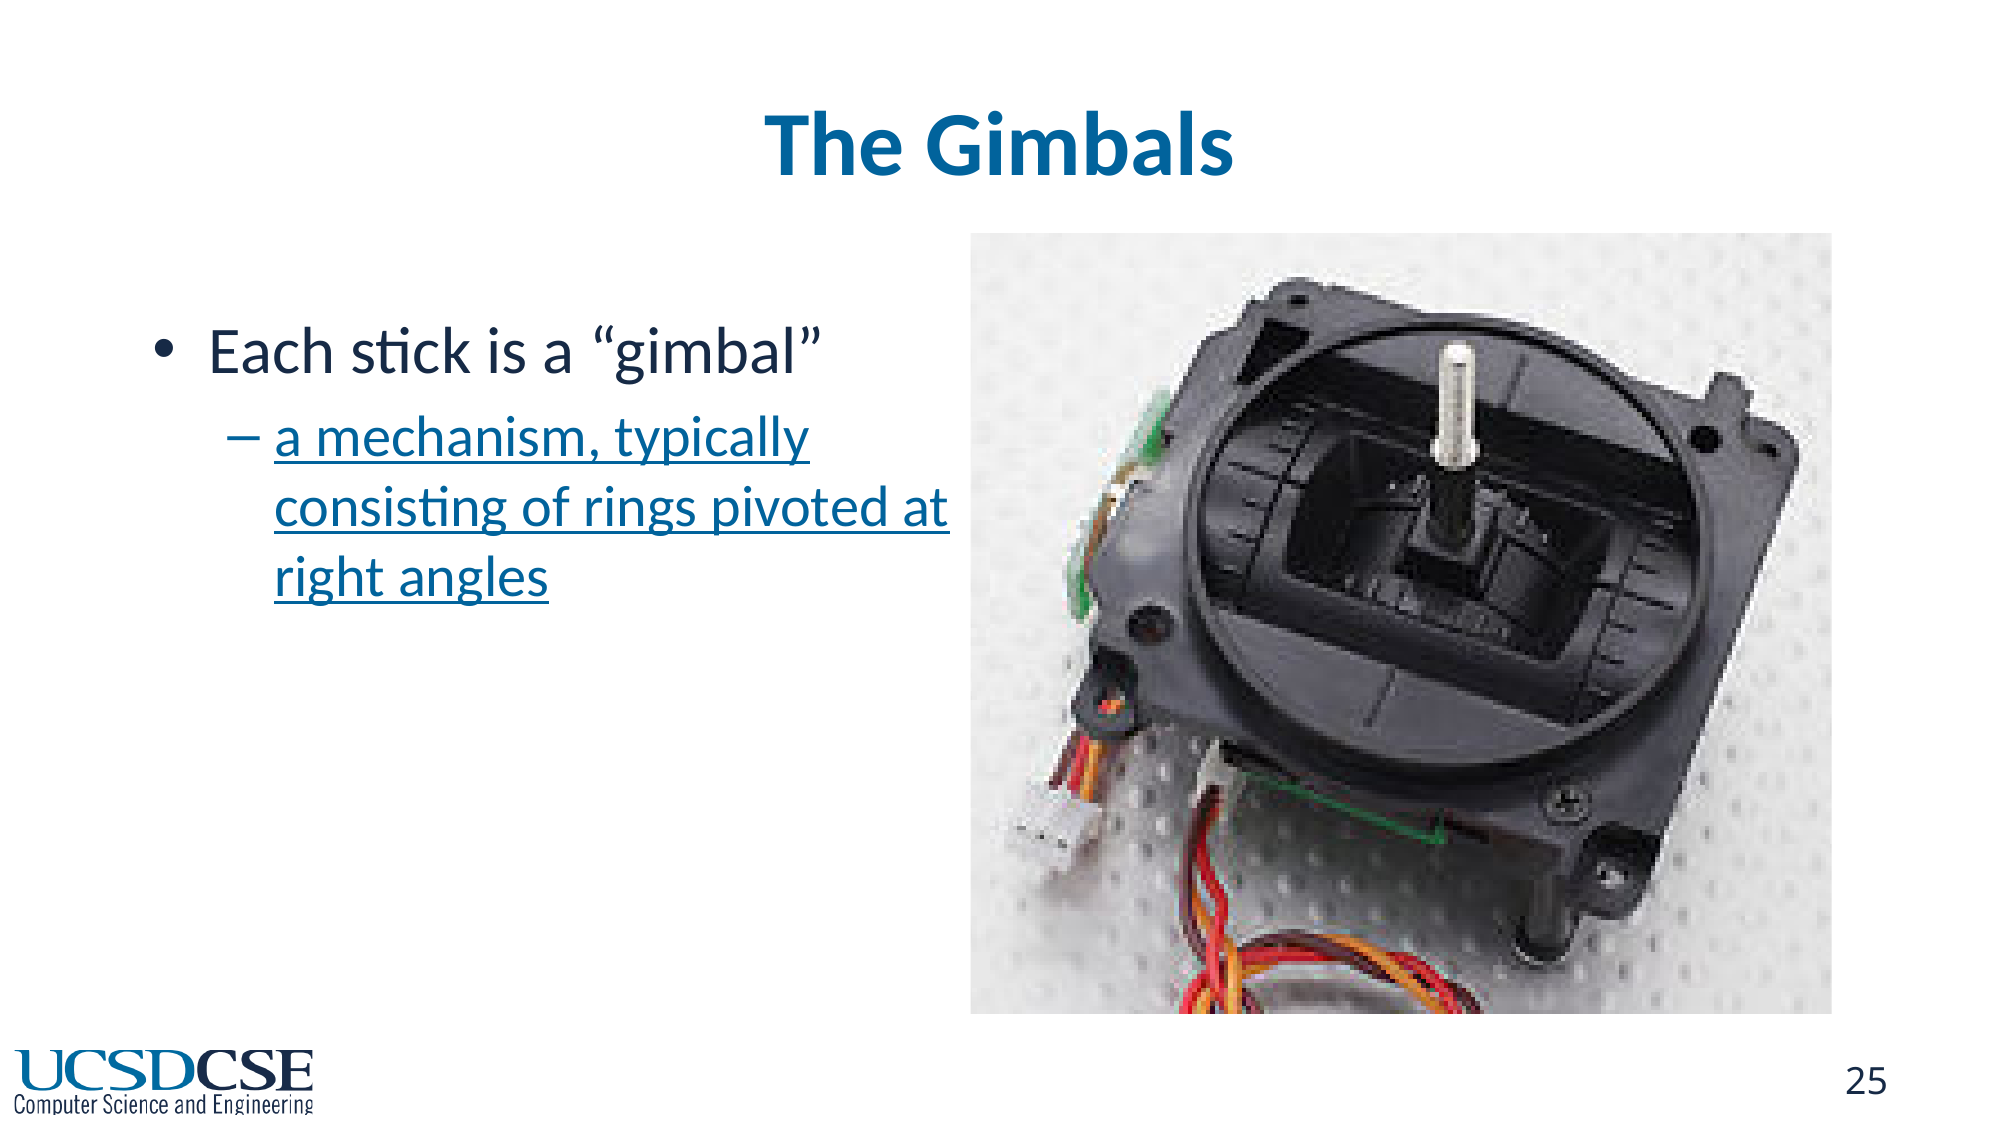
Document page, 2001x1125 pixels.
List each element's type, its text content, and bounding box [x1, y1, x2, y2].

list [970, 233, 1832, 1014]
list Each stick is a “gimbal” a mechanism, typically consisting of rings pivoted at right angles [137, 299, 965, 1014]
title The Gimbals [99, 45, 1900, 233]
